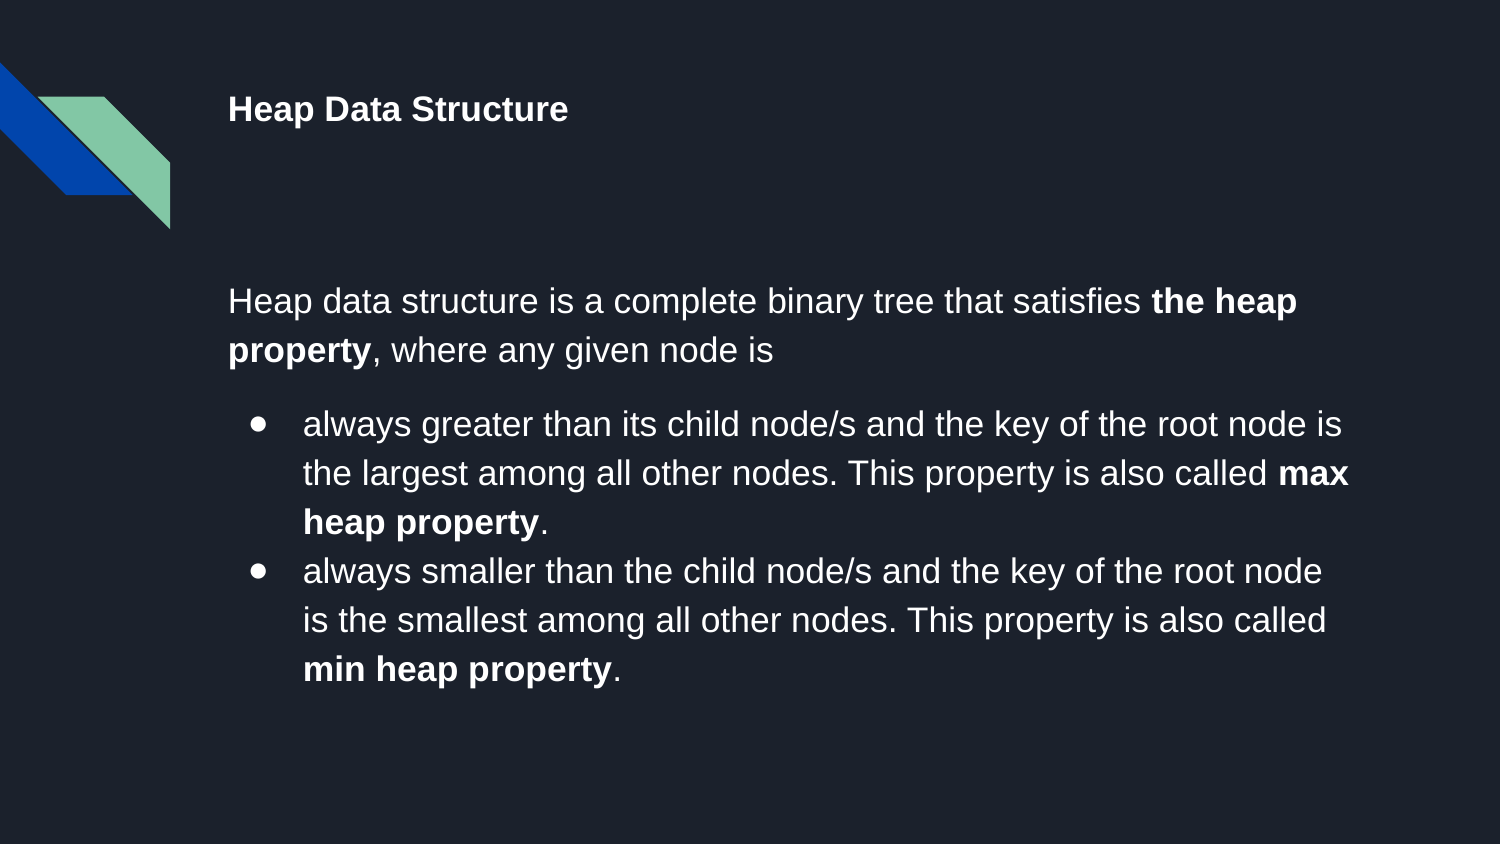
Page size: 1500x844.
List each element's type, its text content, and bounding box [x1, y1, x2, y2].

list Heap data structure is a complete binary tree that satisfies the heap property, where any given node is always greater than its child node/s and the key of the root node is the largest among all other nodes. This property is also called max heap property. always smaller than the child node/s and the key of the root node is the smallest among all other nodes. This property is also called min heap property. [212, 257, 1368, 735]
title Heap Data Structure [212, 64, 1368, 215]
